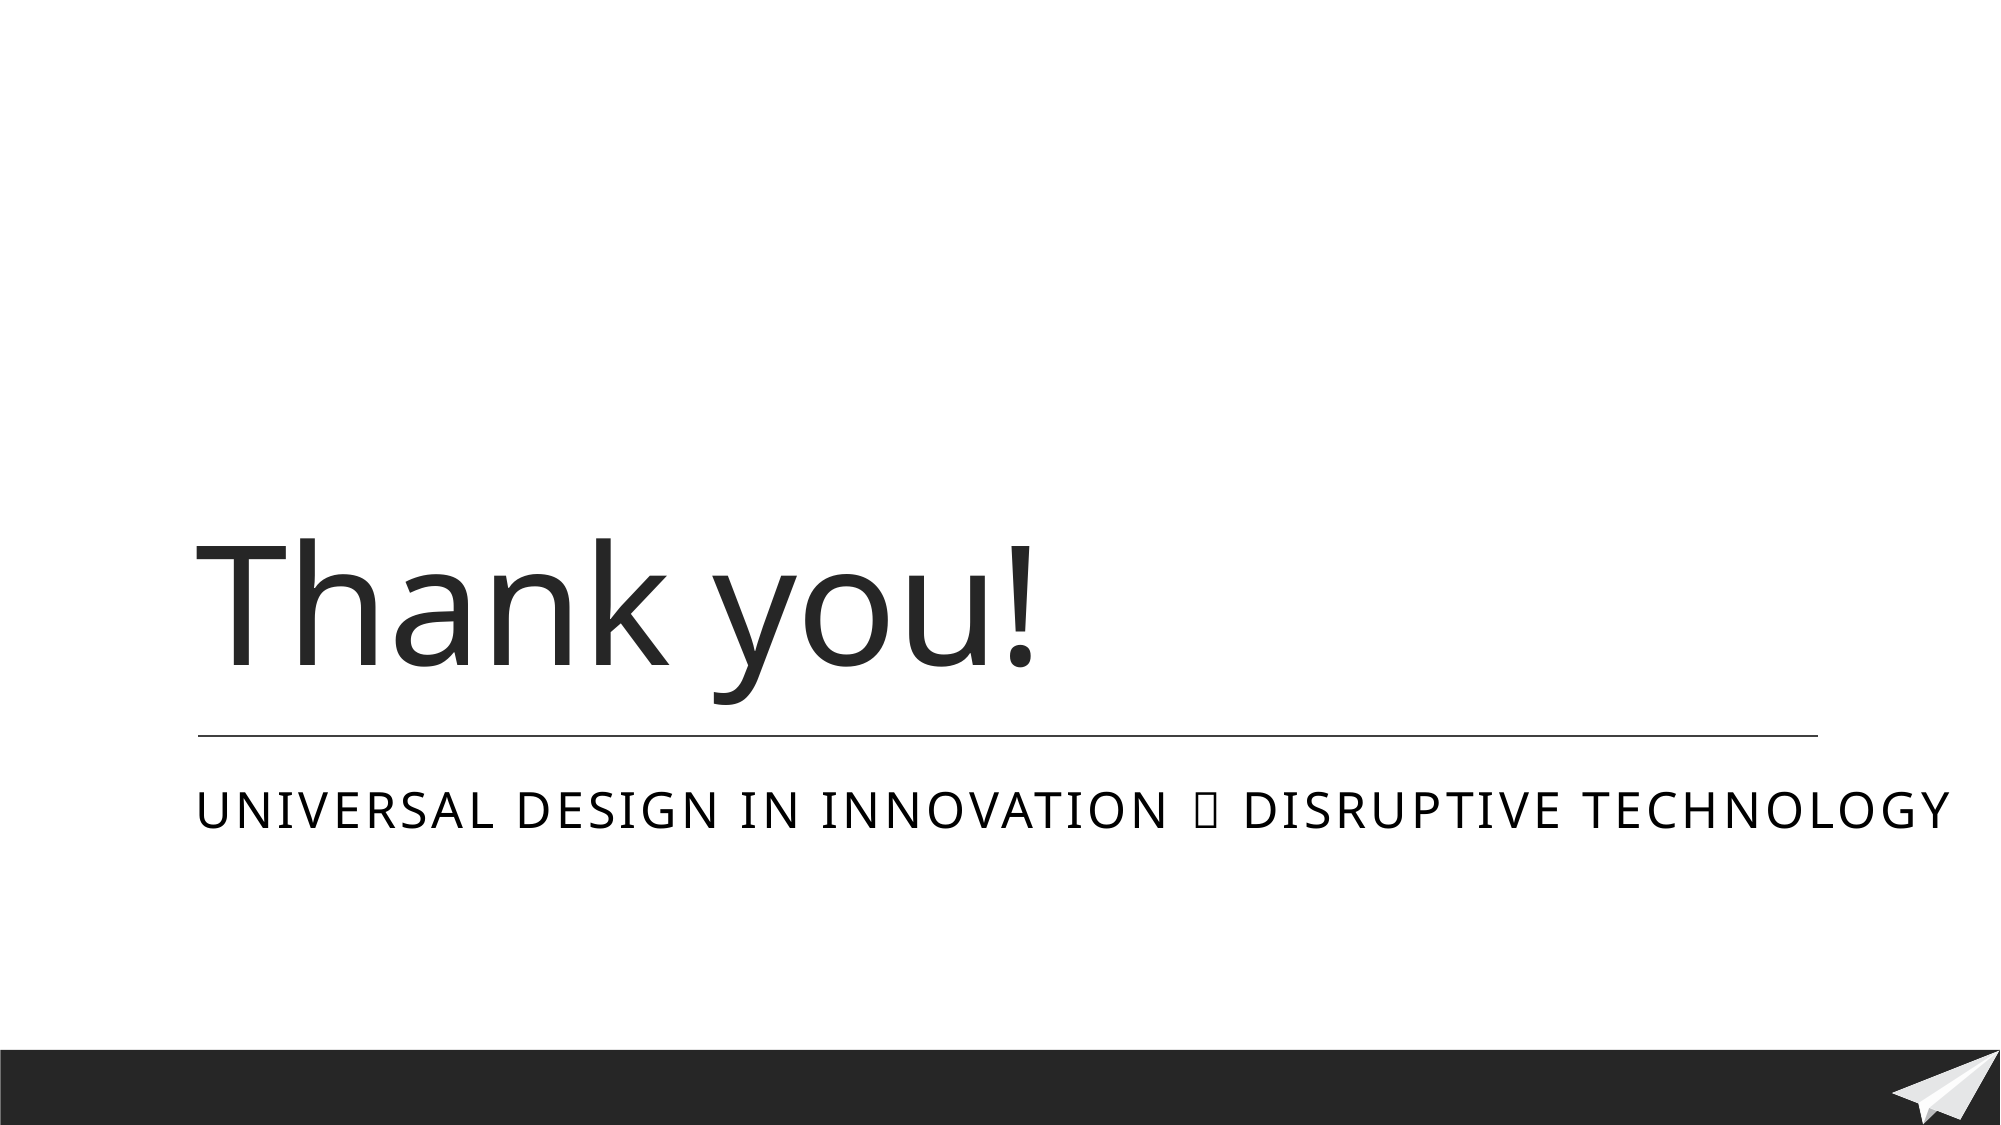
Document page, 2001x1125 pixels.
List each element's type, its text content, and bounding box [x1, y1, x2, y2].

title Thank you! [180, 124, 1830, 710]
list Universal Design in Innovation  Disruptive Technology [180, 765, 2000, 953]
picture [1890, 1050, 2000, 1125]
